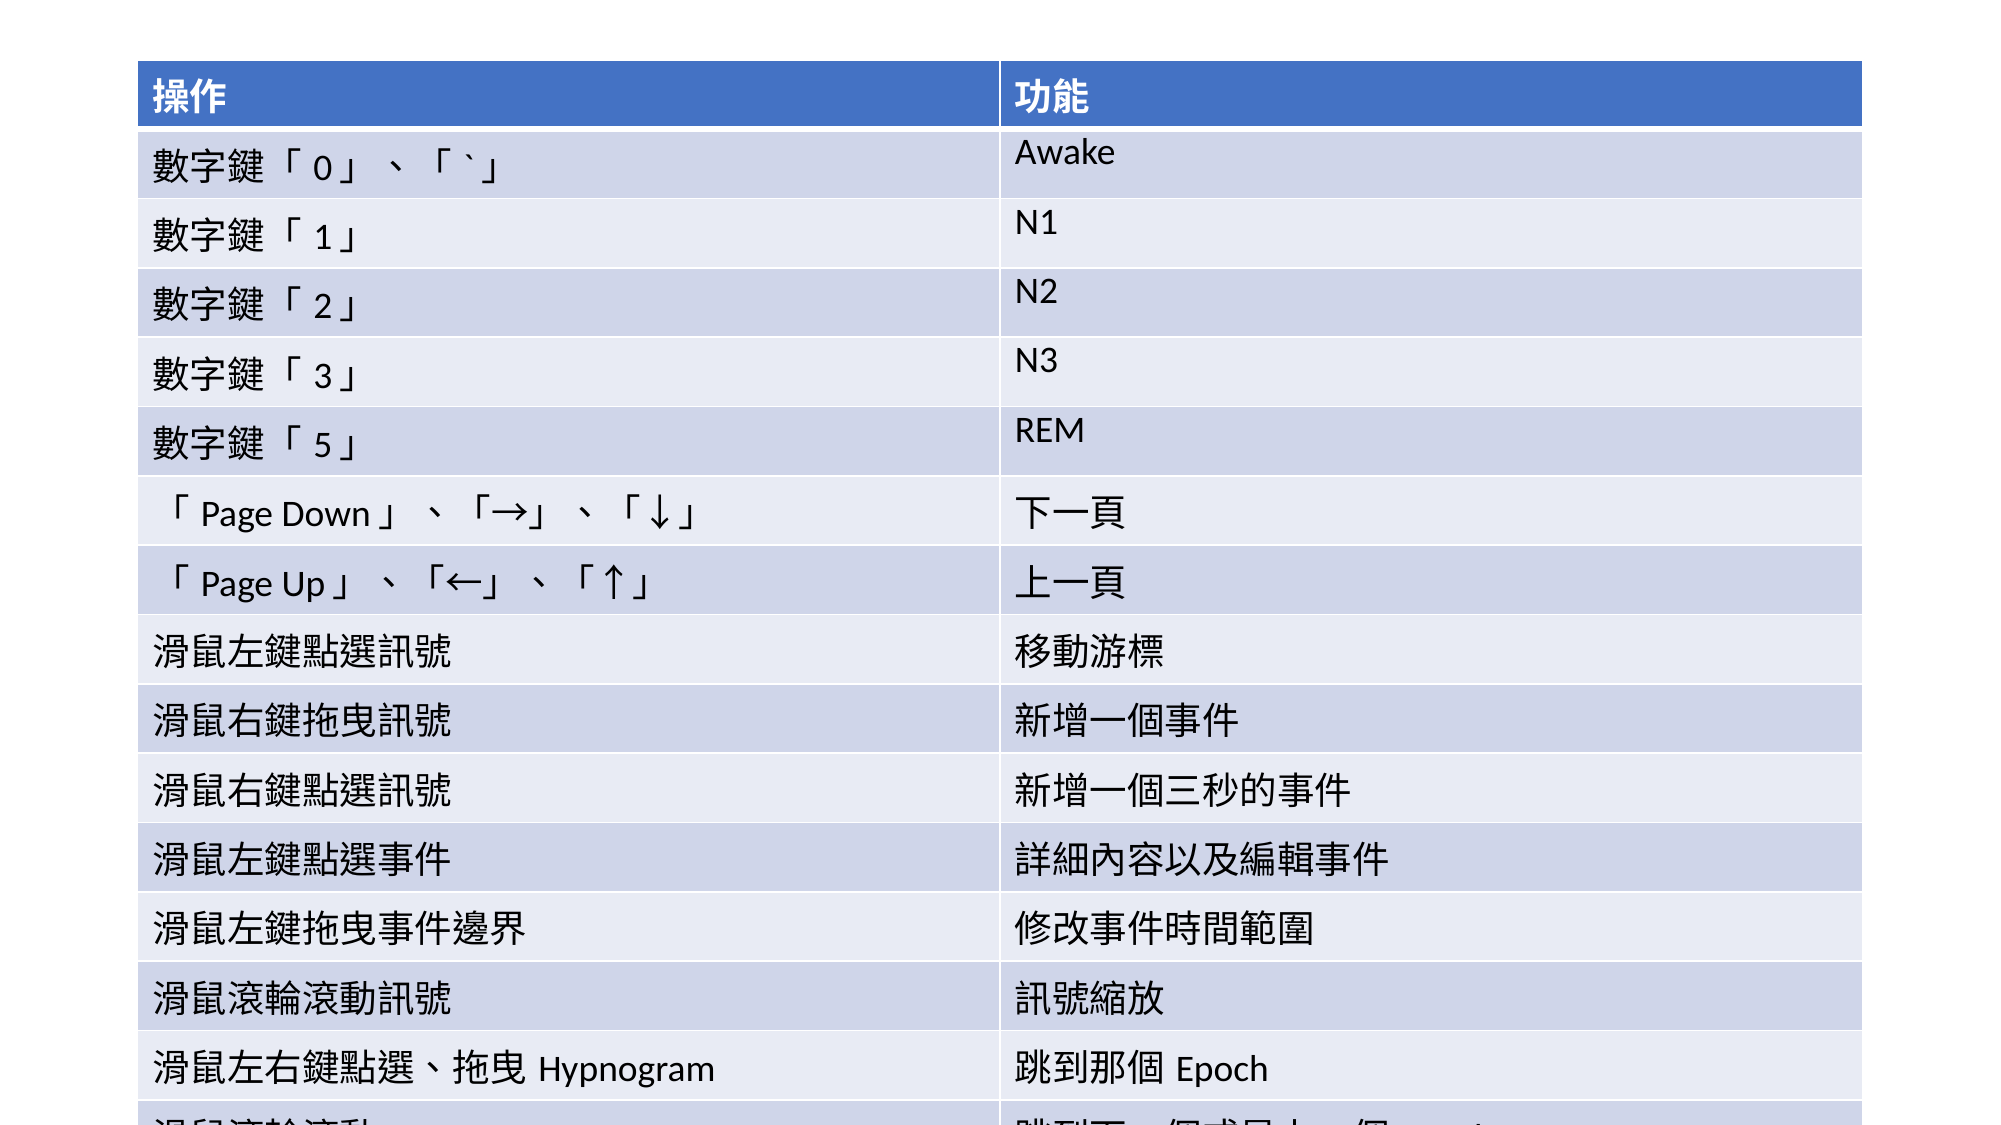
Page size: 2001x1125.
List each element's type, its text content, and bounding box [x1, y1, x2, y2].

table_cell N1 [1001, 199, 1862, 267]
table_cell 下一頁 [1001, 477, 1862, 544]
table_cell 「Page Up」、「←」、「↑」 [138, 546, 999, 614]
table_cell 滑鼠左鍵拖曳事件邊界 [138, 893, 999, 960]
table_cell 滑鼠滾輪滾動Hypnogram [138, 1101, 999, 1125]
table_cell 移動游標 [1001, 615, 1862, 683]
table_cell N2 [1001, 269, 1862, 336]
table_cell 滑鼠左鍵點選訊號 [138, 615, 999, 683]
table_cell 訊號縮放 [1001, 962, 1862, 1030]
table_cell 滑鼠右鍵點選訊號 [138, 754, 999, 822]
table_cell 滑鼠右鍵拖曳訊號 [138, 685, 999, 752]
table_cell 滑鼠左鍵點選事件 [138, 823, 999, 891]
table_cell 詳細內容以及編輯事件 [1001, 823, 1862, 891]
table_cell 跳到那個Epoch [1001, 1031, 1862, 1099]
table_cell N3 [1001, 338, 1862, 406]
table_cell 滑鼠滾輪滾動訊號 [138, 962, 999, 1030]
table_cell 新增一個事件 [1001, 685, 1862, 752]
table_cell 數字鍵「1」 [138, 199, 999, 267]
table_cell 數字鍵「0」、「`」 [138, 132, 999, 198]
table_cell 滑鼠左右鍵點選、拖曳Hypnogram [138, 1031, 999, 1099]
table_cell 數字鍵「5」 [138, 407, 999, 475]
table_cell Awake [1001, 132, 1862, 198]
table_cell 上一頁 [1001, 546, 1862, 614]
table_cell 數字鍵「2」 [138, 269, 999, 336]
table_cell 修改事件時間範圍 [1001, 893, 1862, 960]
table_header 操作 [138, 61, 999, 126]
table_cell REM [1001, 407, 1862, 475]
table_header 功能 [1001, 61, 1862, 126]
table_cell 新增一個三秒的事件 [1001, 754, 1862, 822]
table_cell 跳到下一個或是上一個Epoch [1001, 1101, 1862, 1125]
table_cell 「Page Down」、「→」、「↓」 [138, 477, 999, 544]
table_cell 數字鍵「3」 [138, 338, 999, 406]
